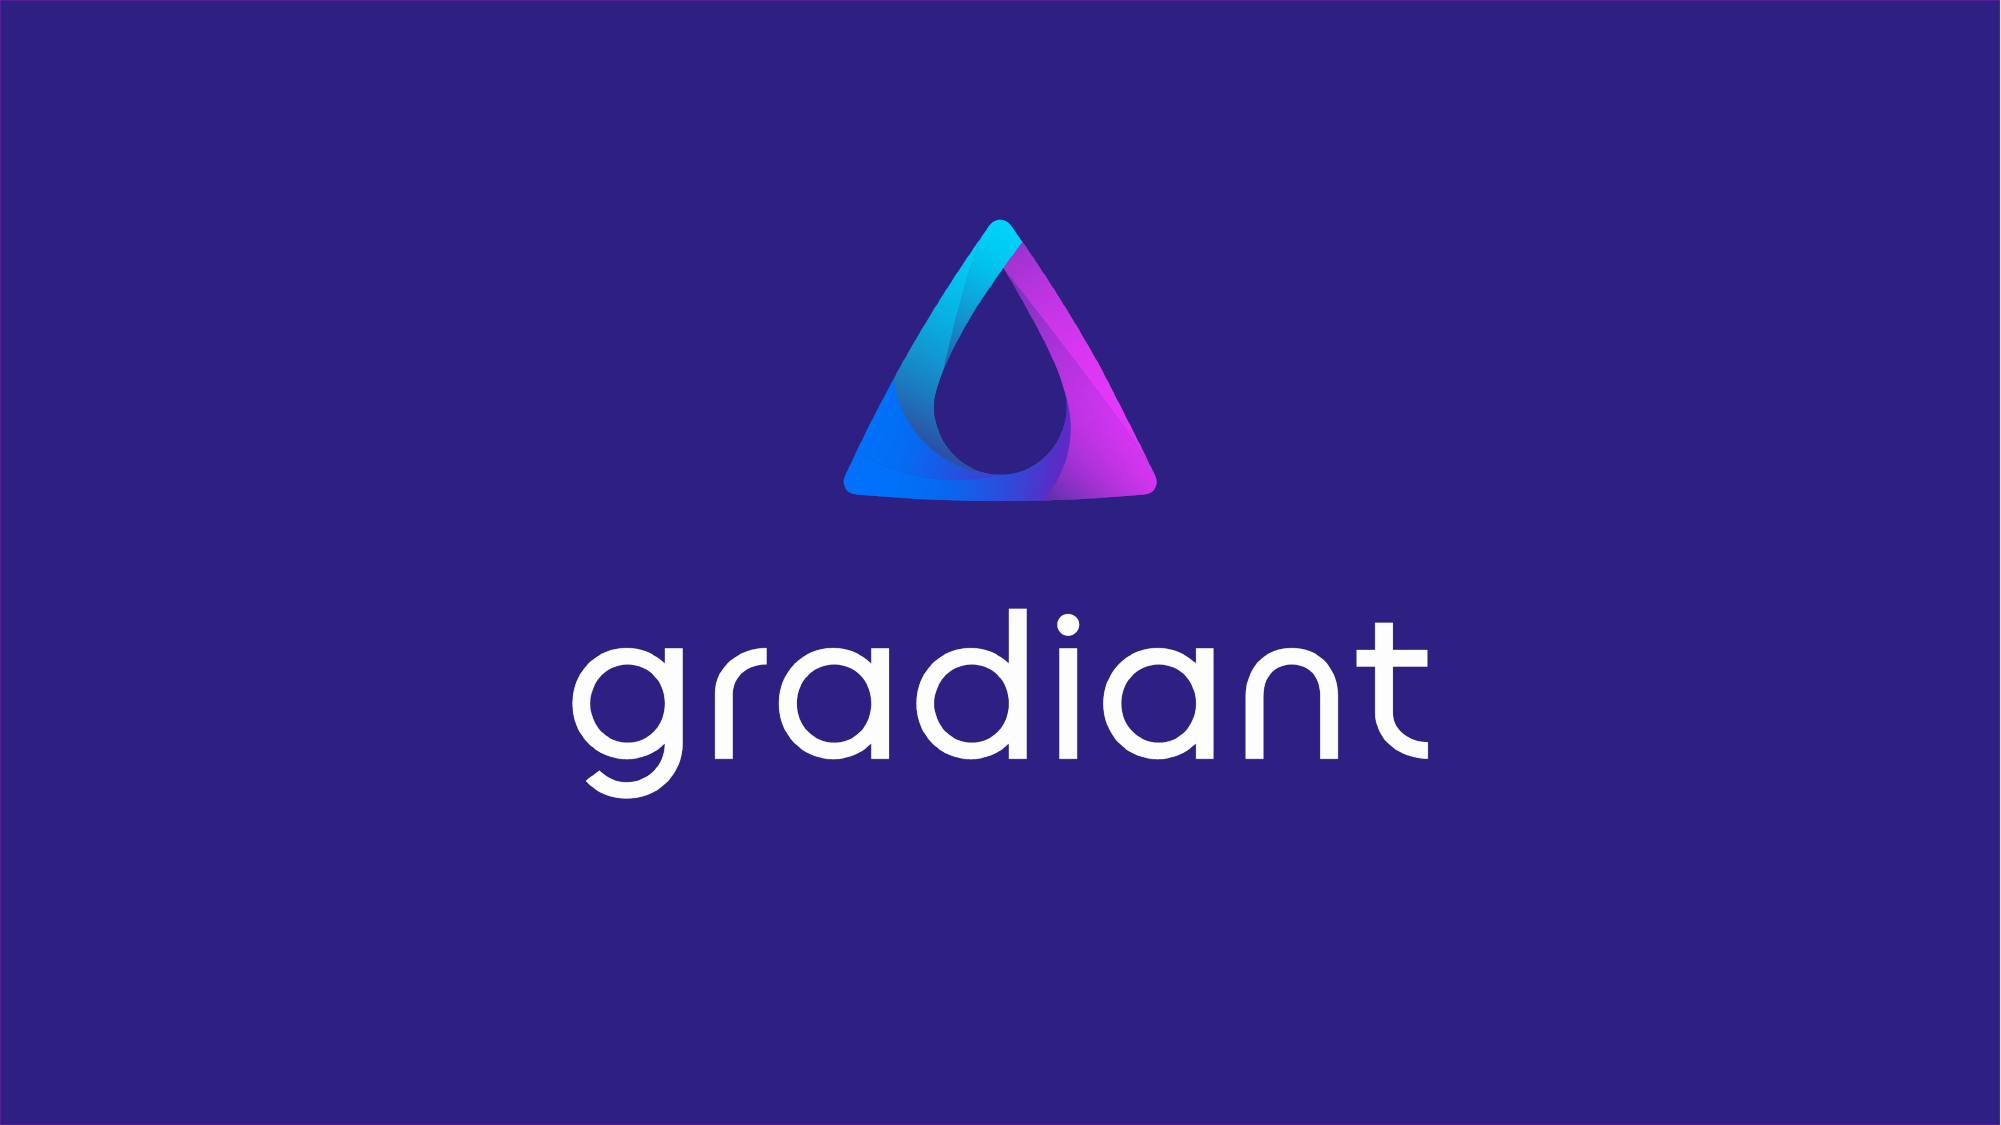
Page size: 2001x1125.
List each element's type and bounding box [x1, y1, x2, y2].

picture [570, 218, 1430, 800]
